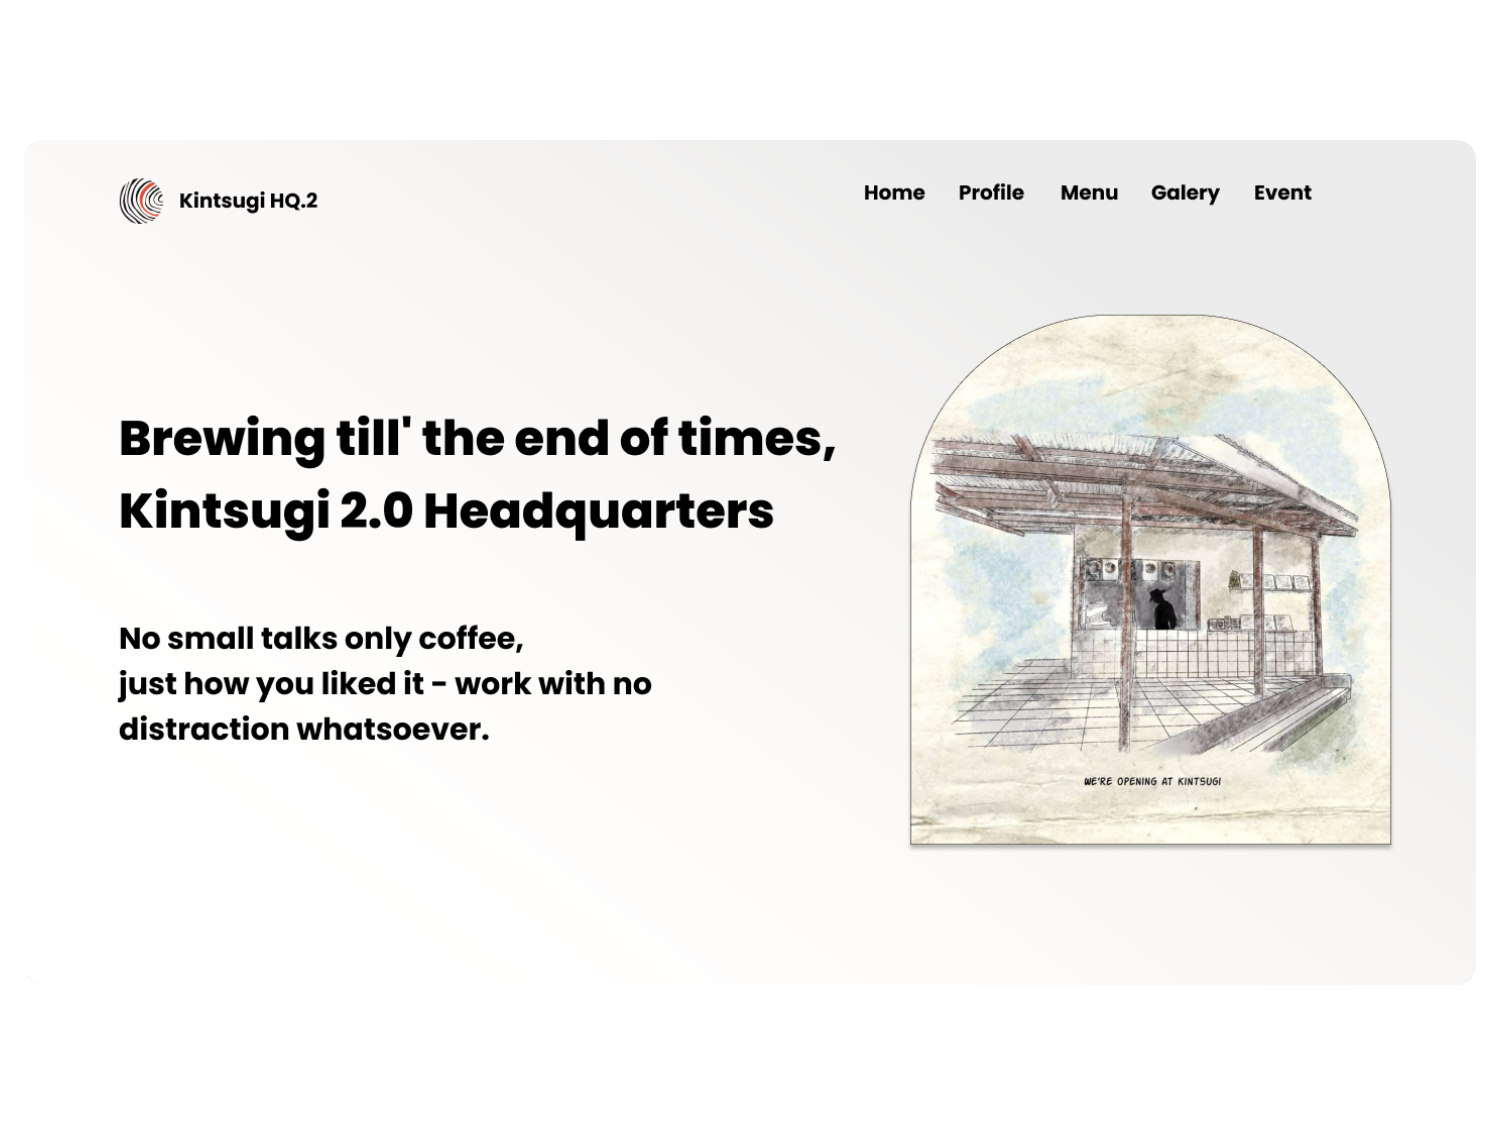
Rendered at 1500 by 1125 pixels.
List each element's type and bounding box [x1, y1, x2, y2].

picture [24, 140, 1476, 985]
